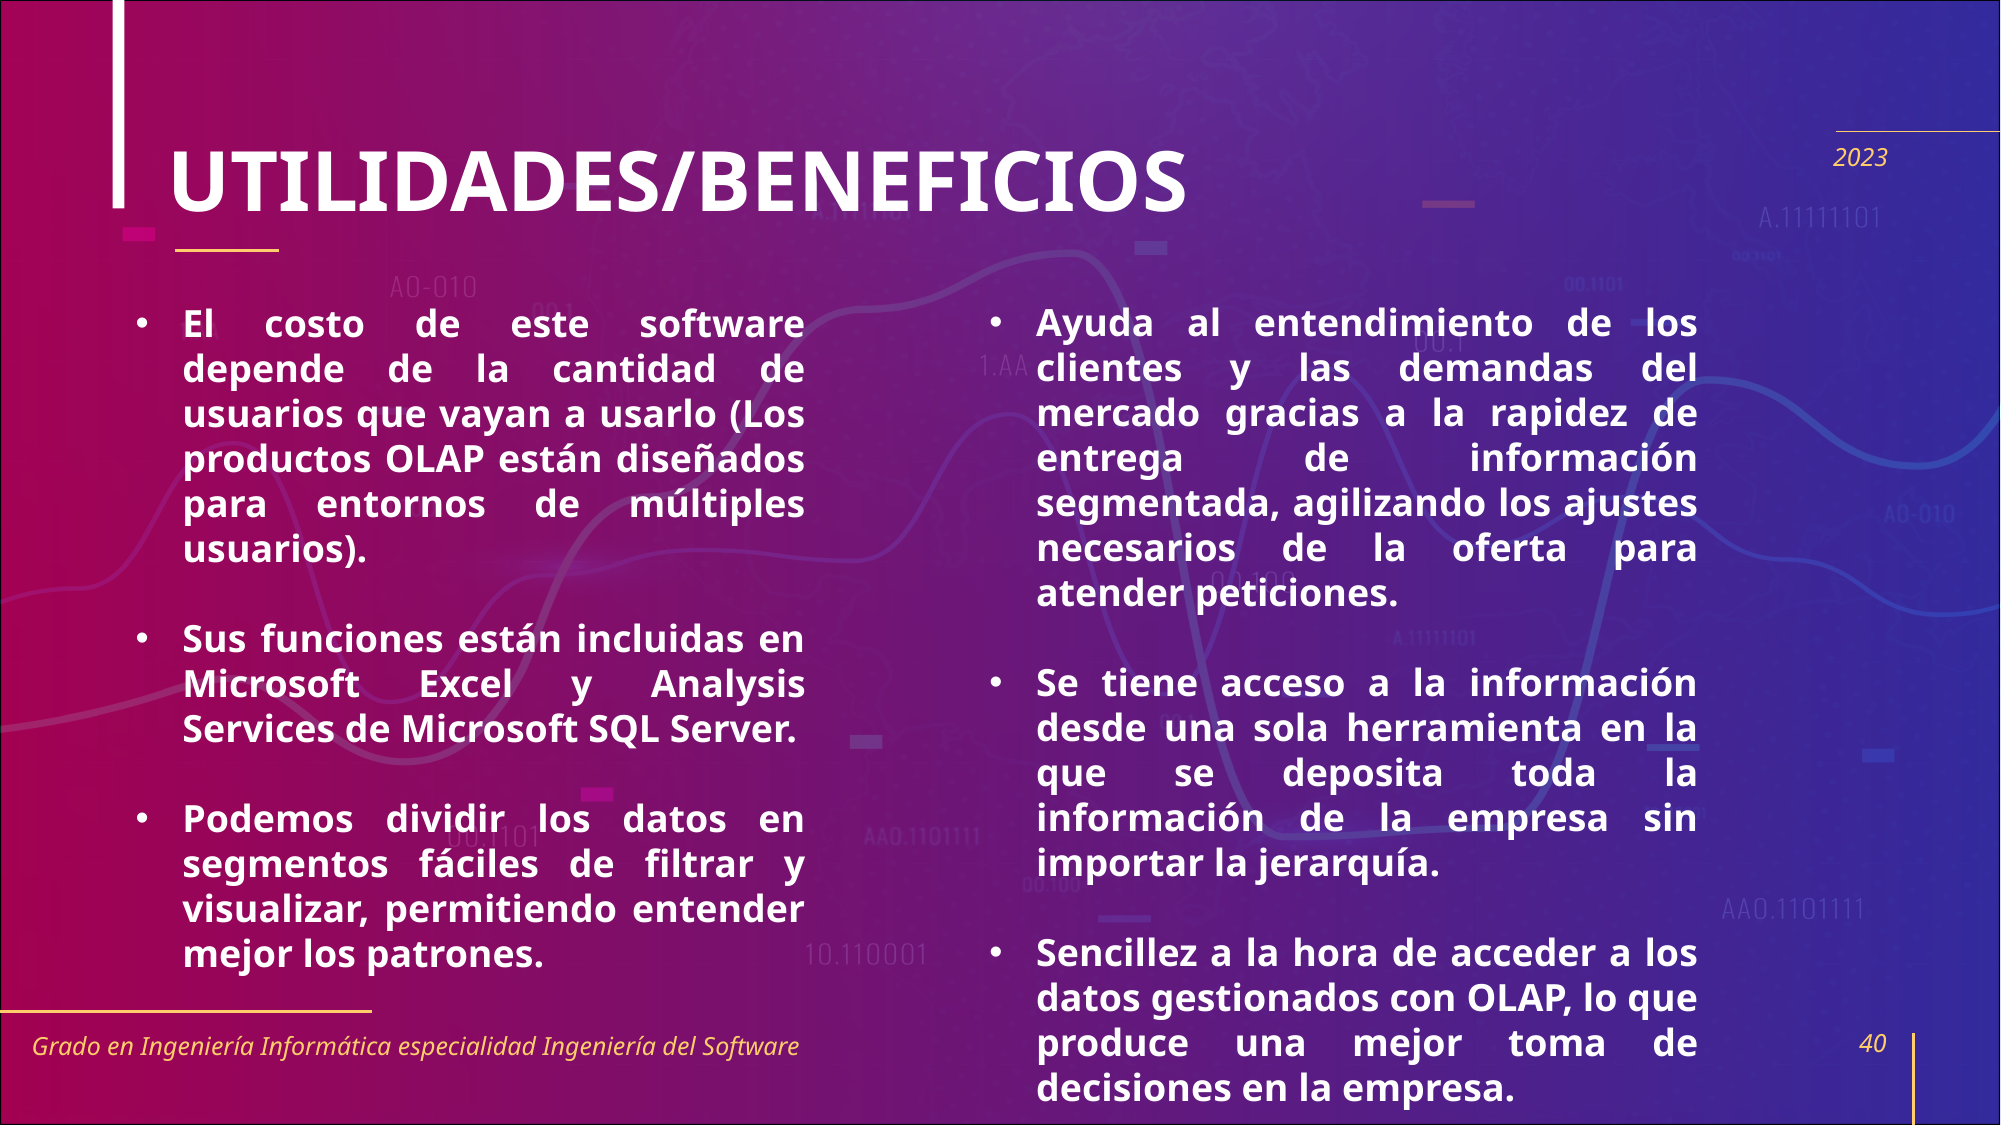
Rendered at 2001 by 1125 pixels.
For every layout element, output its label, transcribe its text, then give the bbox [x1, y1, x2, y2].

title UTILIDADES/BENEFICIOS [152, 75, 1789, 293]
footer Grado en Ingeniería Informática especialidad Ingeniería del Software [16, 1015, 821, 1075]
text_box Ayuda al entendimiento de los clientes y las demandas del mercado gracias a la rapidez de entrega de información segmentada, agilizando los ajustes necesarios de la oferta para atender peticiones. Se tiene acceso a la información desde una sola herramienta en la que se deposita toda la información de la empresa sin importar la jerarquía. Sencillez a la hora de acceder a los datos gestionados con OLAP, lo que produce una mejor toma de decisiones en la empresa. [974, 291, 1714, 1117]
list 2023 [1818, 137, 1919, 192]
slide_number 40 [1714, 1015, 1902, 1075]
text_box El costo de este software depende de la cantidad de usuarios que vayan a usarlo (Los productos OLAP están diseñados para entornos de múltiples usuarios). Sus funciones están incluidas en Microsoft Excel y Analysis Services de Microsoft SQL Server. Podemos dividir los datos en segmentos fáciles de filtrar y visualizar, permitiendo entender mejor los patrones. [120, 292, 821, 983]
